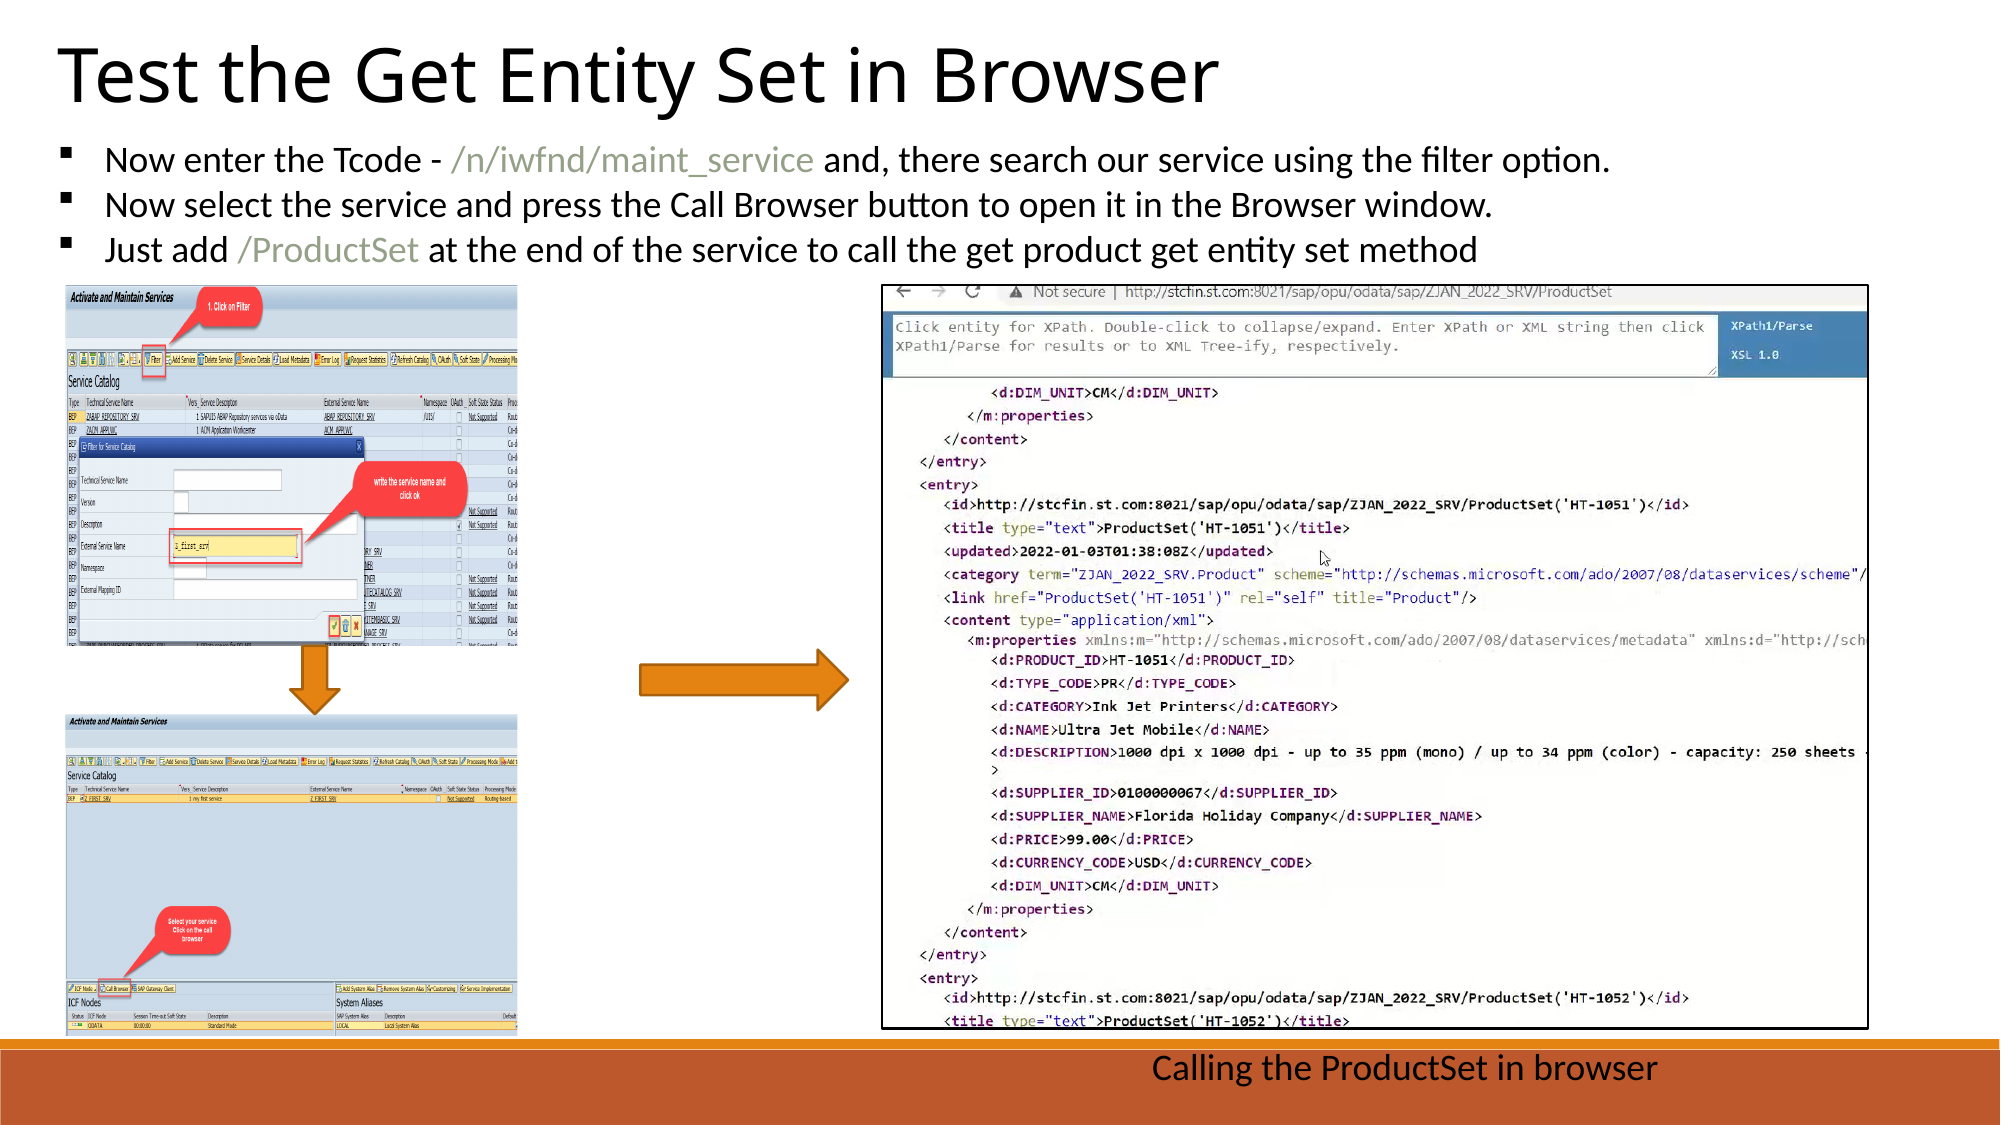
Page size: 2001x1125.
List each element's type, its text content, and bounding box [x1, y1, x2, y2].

text_box Test the Get Entity Set in Browser [42, 30, 1716, 127]
picture [64, 285, 518, 647]
text_box [639, 648, 850, 712]
text_box Calling the ProductSet in browser [1137, 1036, 1731, 1096]
picture [64, 713, 518, 1037]
text_box [288, 655, 341, 710]
text_box Now enter the Tcode - /n/iwfnd/maint_service and, there search our service using the filter option. Now select the service and press the Call Browser button to open it in the Browser window. Just add /ProductSet at the end of the service to call the get product get entity set method [42, 127, 1874, 278]
picture [882, 285, 1868, 1028]
